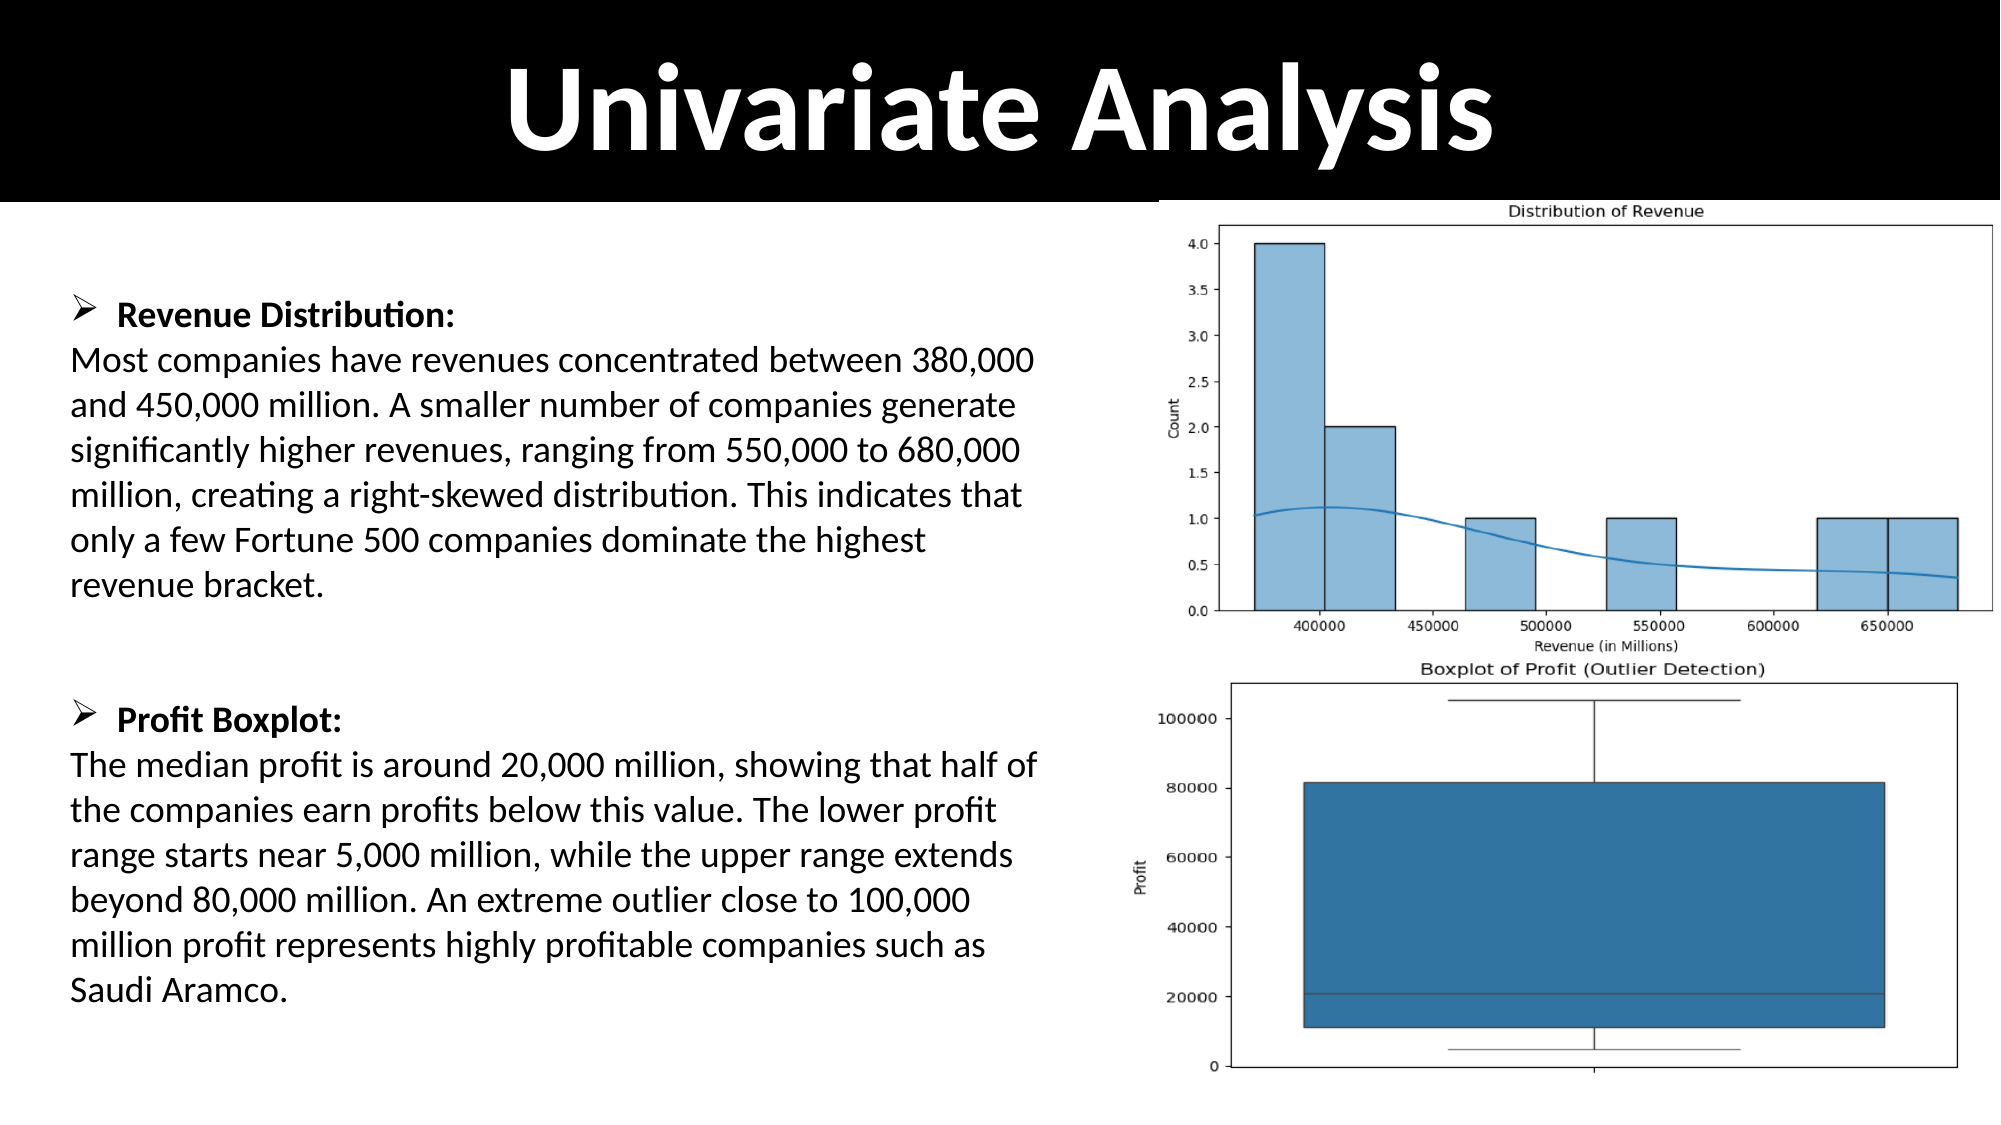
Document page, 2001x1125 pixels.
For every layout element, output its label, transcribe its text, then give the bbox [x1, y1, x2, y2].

text_box Univariate Analysis [0, 0, 2000, 202]
picture [1123, 200, 2000, 1081]
text_box Revenue Distribution: Most companies have revenues concentrated between 380,000 and 450,000 million. A smaller number of companies generate significantly higher revenues, ranging from 550,000 to 680,000 million, creating a right-skewed distribution. This indicates that only a few Fortune 500 companies dominate the highest revenue bracket. Profit Boxplot: The median profit is around 20,000 million, showing that half of the companies earn profits below this value. The lower profit range starts near 5,000 million, while the upper range extends beyond 80,000 million. An extreme outlier close to 100,000 million profit represents highly profitable companies such as Saudi Aramco. [55, 282, 1057, 1017]
